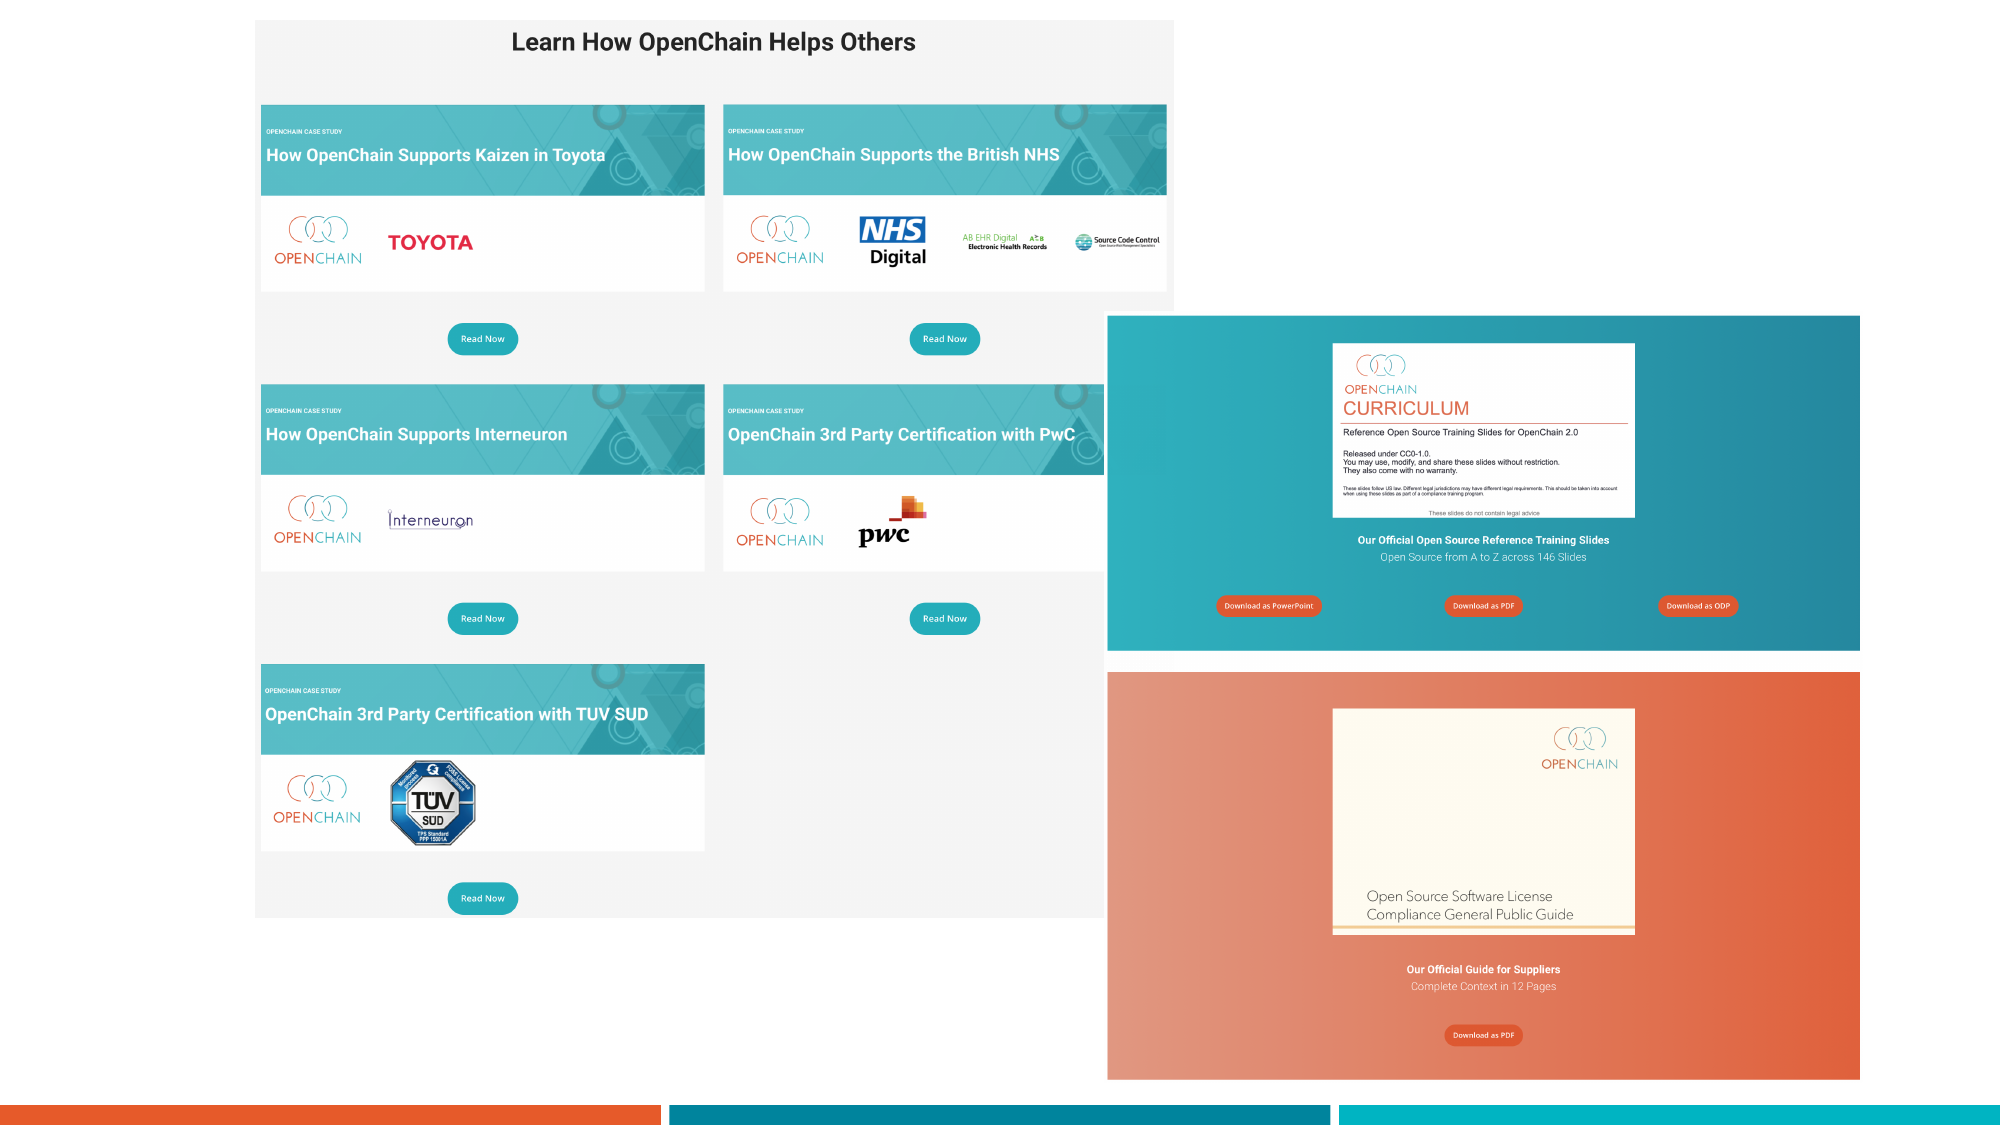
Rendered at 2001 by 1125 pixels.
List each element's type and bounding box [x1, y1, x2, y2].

picture [255, 20, 1863, 1083]
